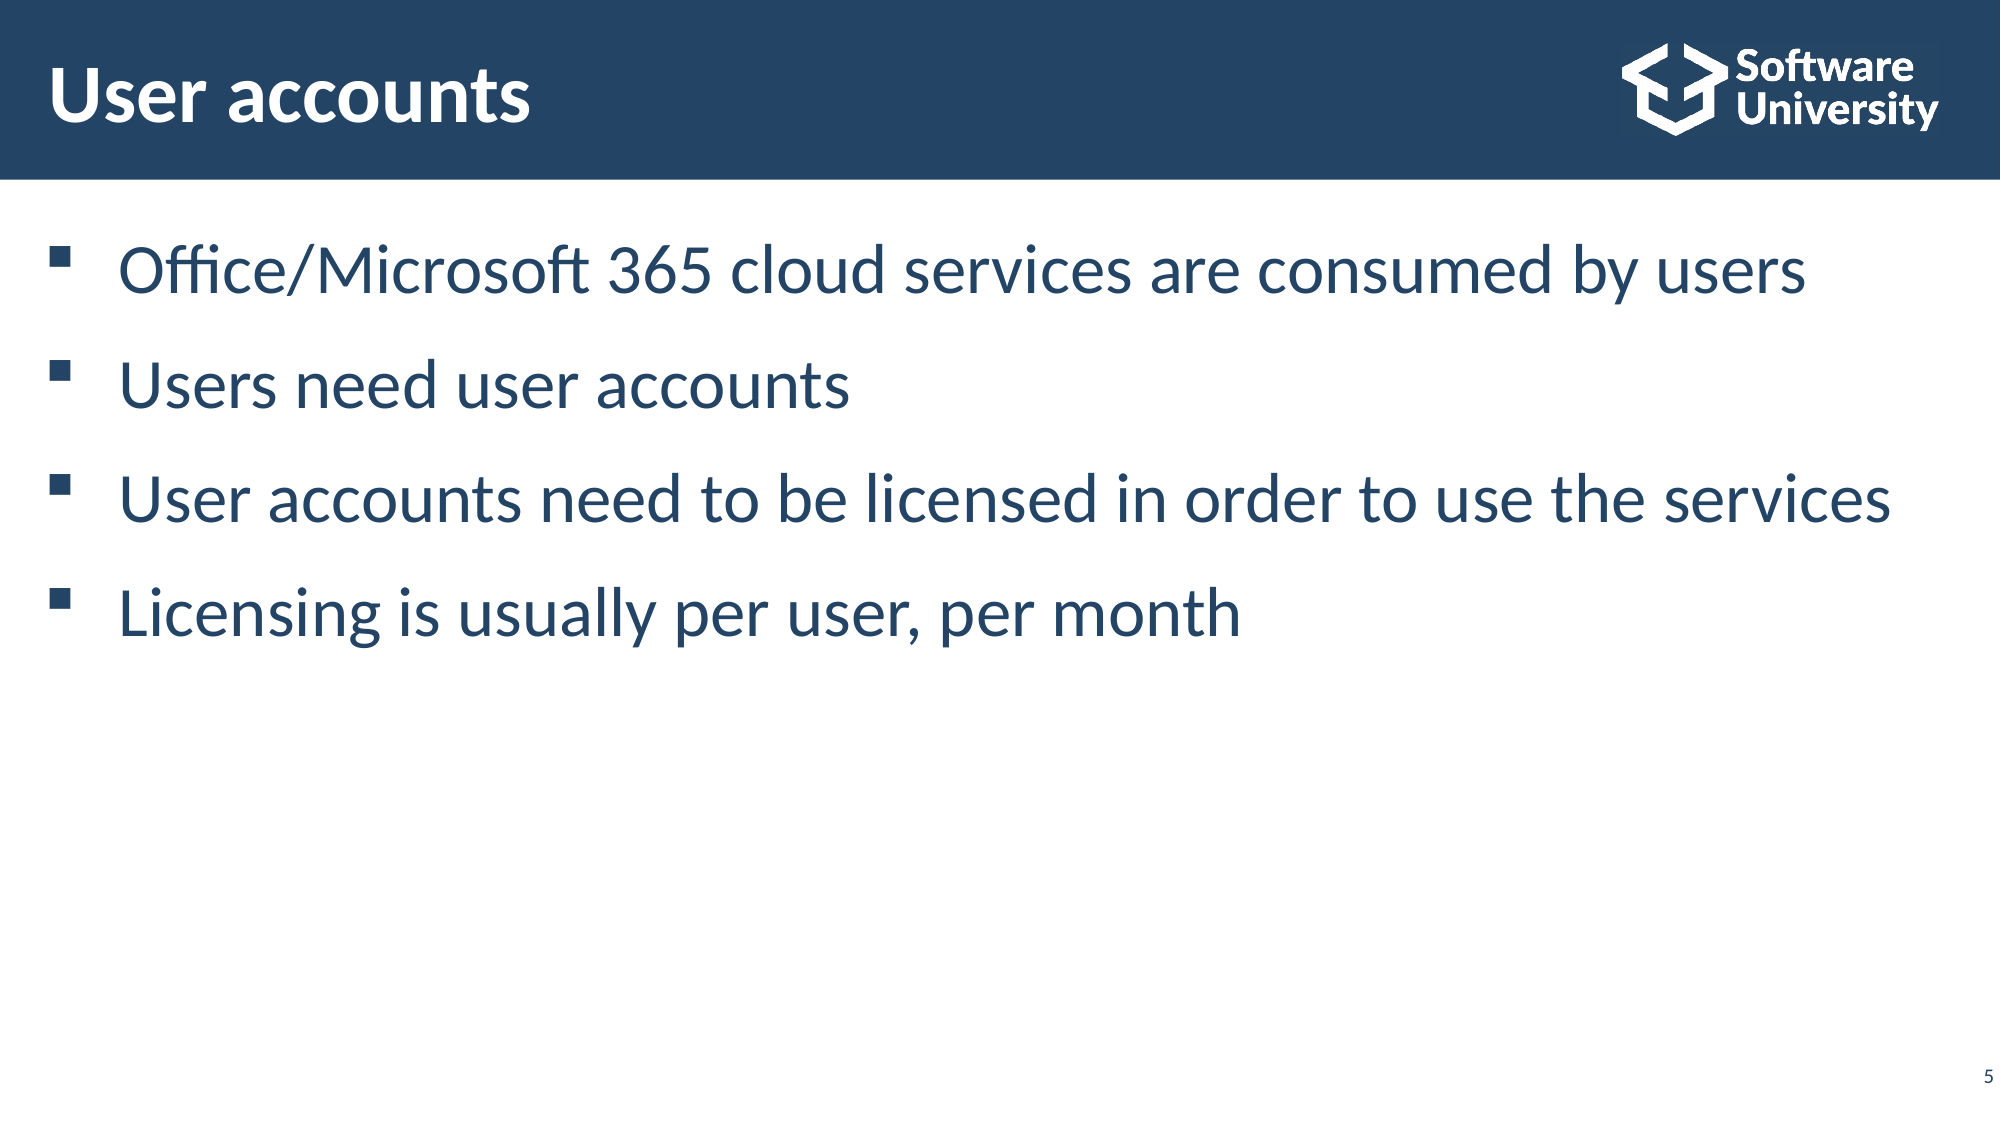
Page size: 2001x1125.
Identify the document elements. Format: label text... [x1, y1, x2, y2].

list Office/Microsoft 365 cloud services are consumed by users Users need user accounts User accounts need to be licensed in order to use the services Licensing is usually per user, per month [26, 213, 1965, 1067]
picture [1622, 43, 1939, 136]
title User accounts [31, 16, 1591, 162]
slide_number 5 [1929, 1049, 2000, 1100]
